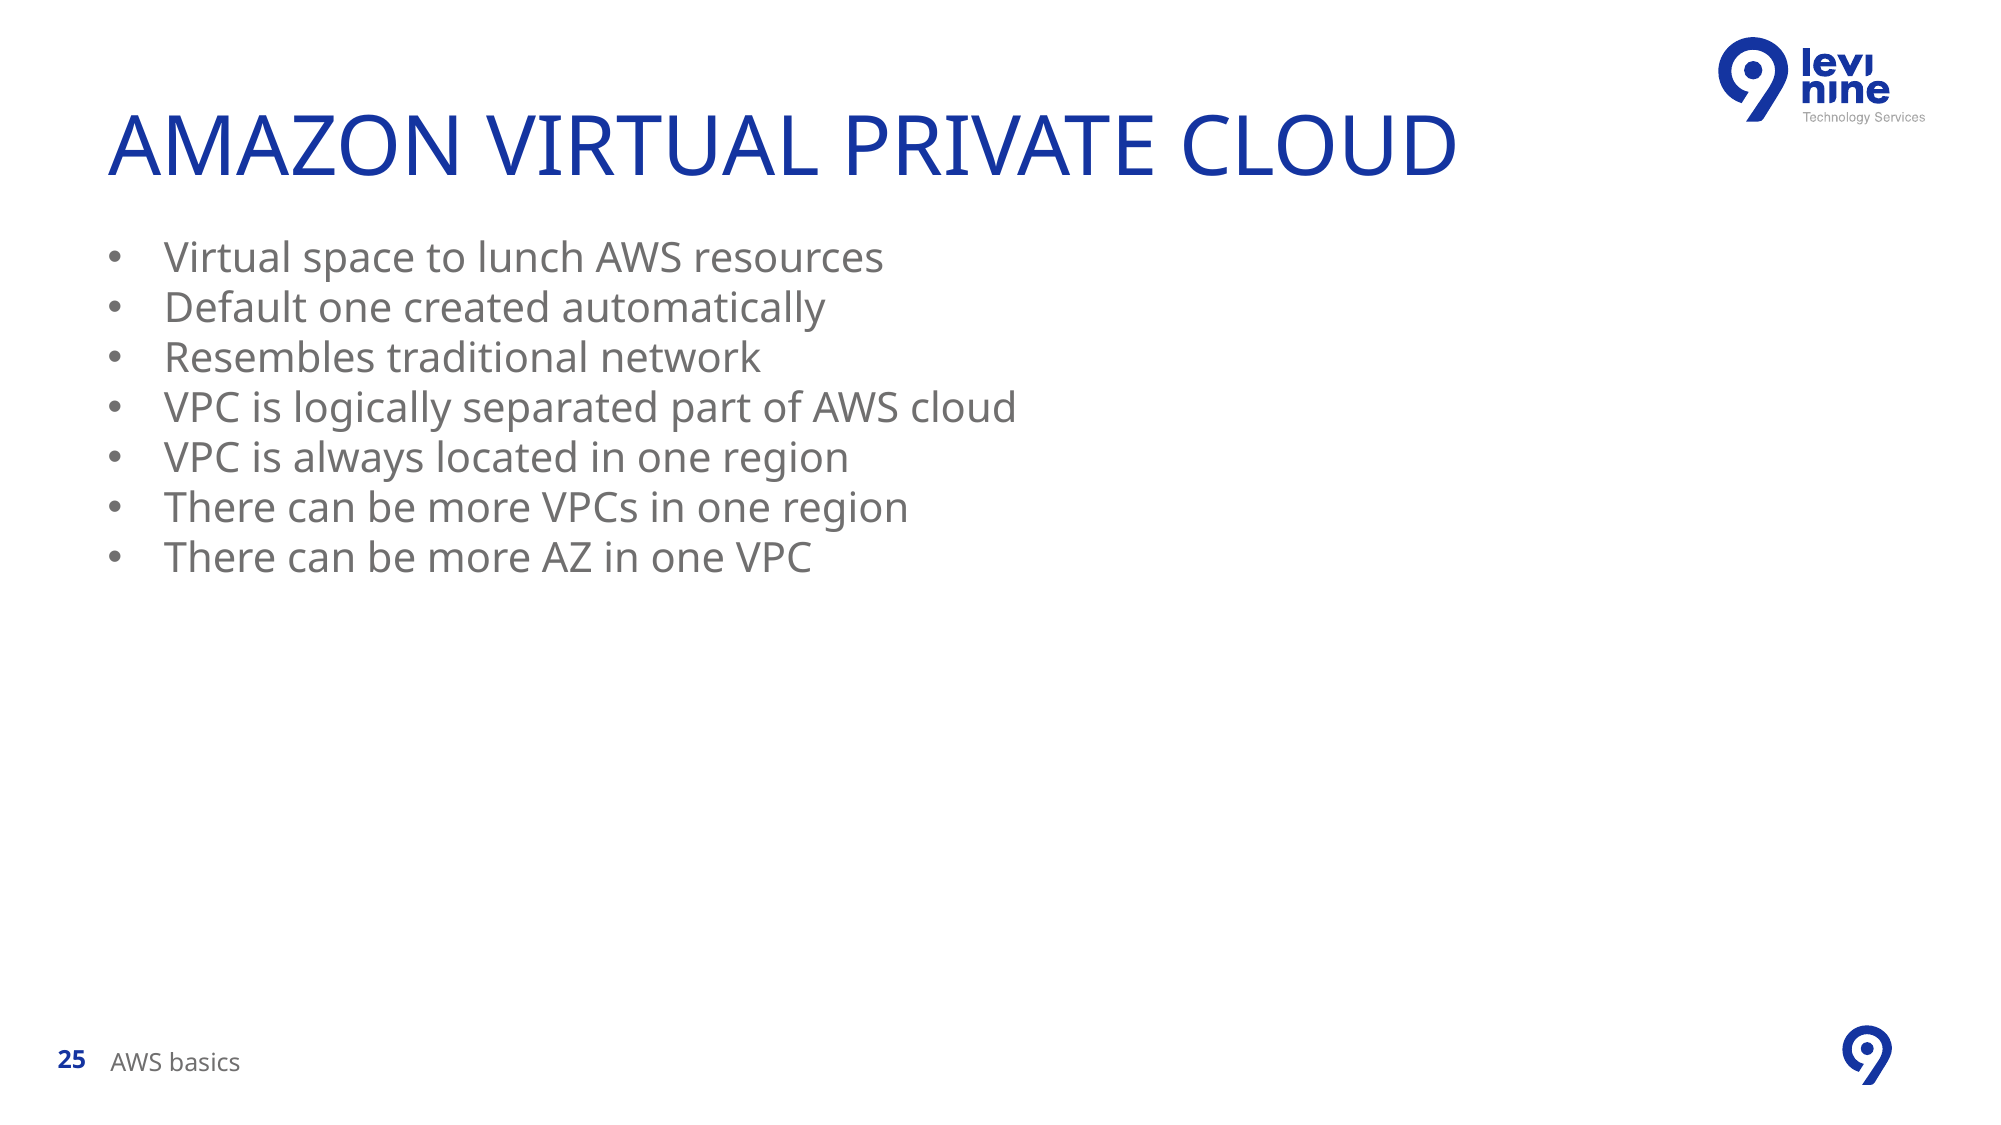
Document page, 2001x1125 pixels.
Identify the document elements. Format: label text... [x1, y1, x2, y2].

footer AWS basics [110, 1045, 1289, 1077]
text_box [1718, 37, 1925, 125]
text_box Virtual space to lunch AWS resources Default one created automatically Resembles traditional network VPC is logically separated part of AWS cloud VPC is always located in one region There can be more VPCs in one region There can be more AZ in one VPC [101, 225, 1473, 588]
title Amazon virtual private CLOUD [108, 84, 1497, 225]
slide_number 25 [57, 1045, 103, 1077]
